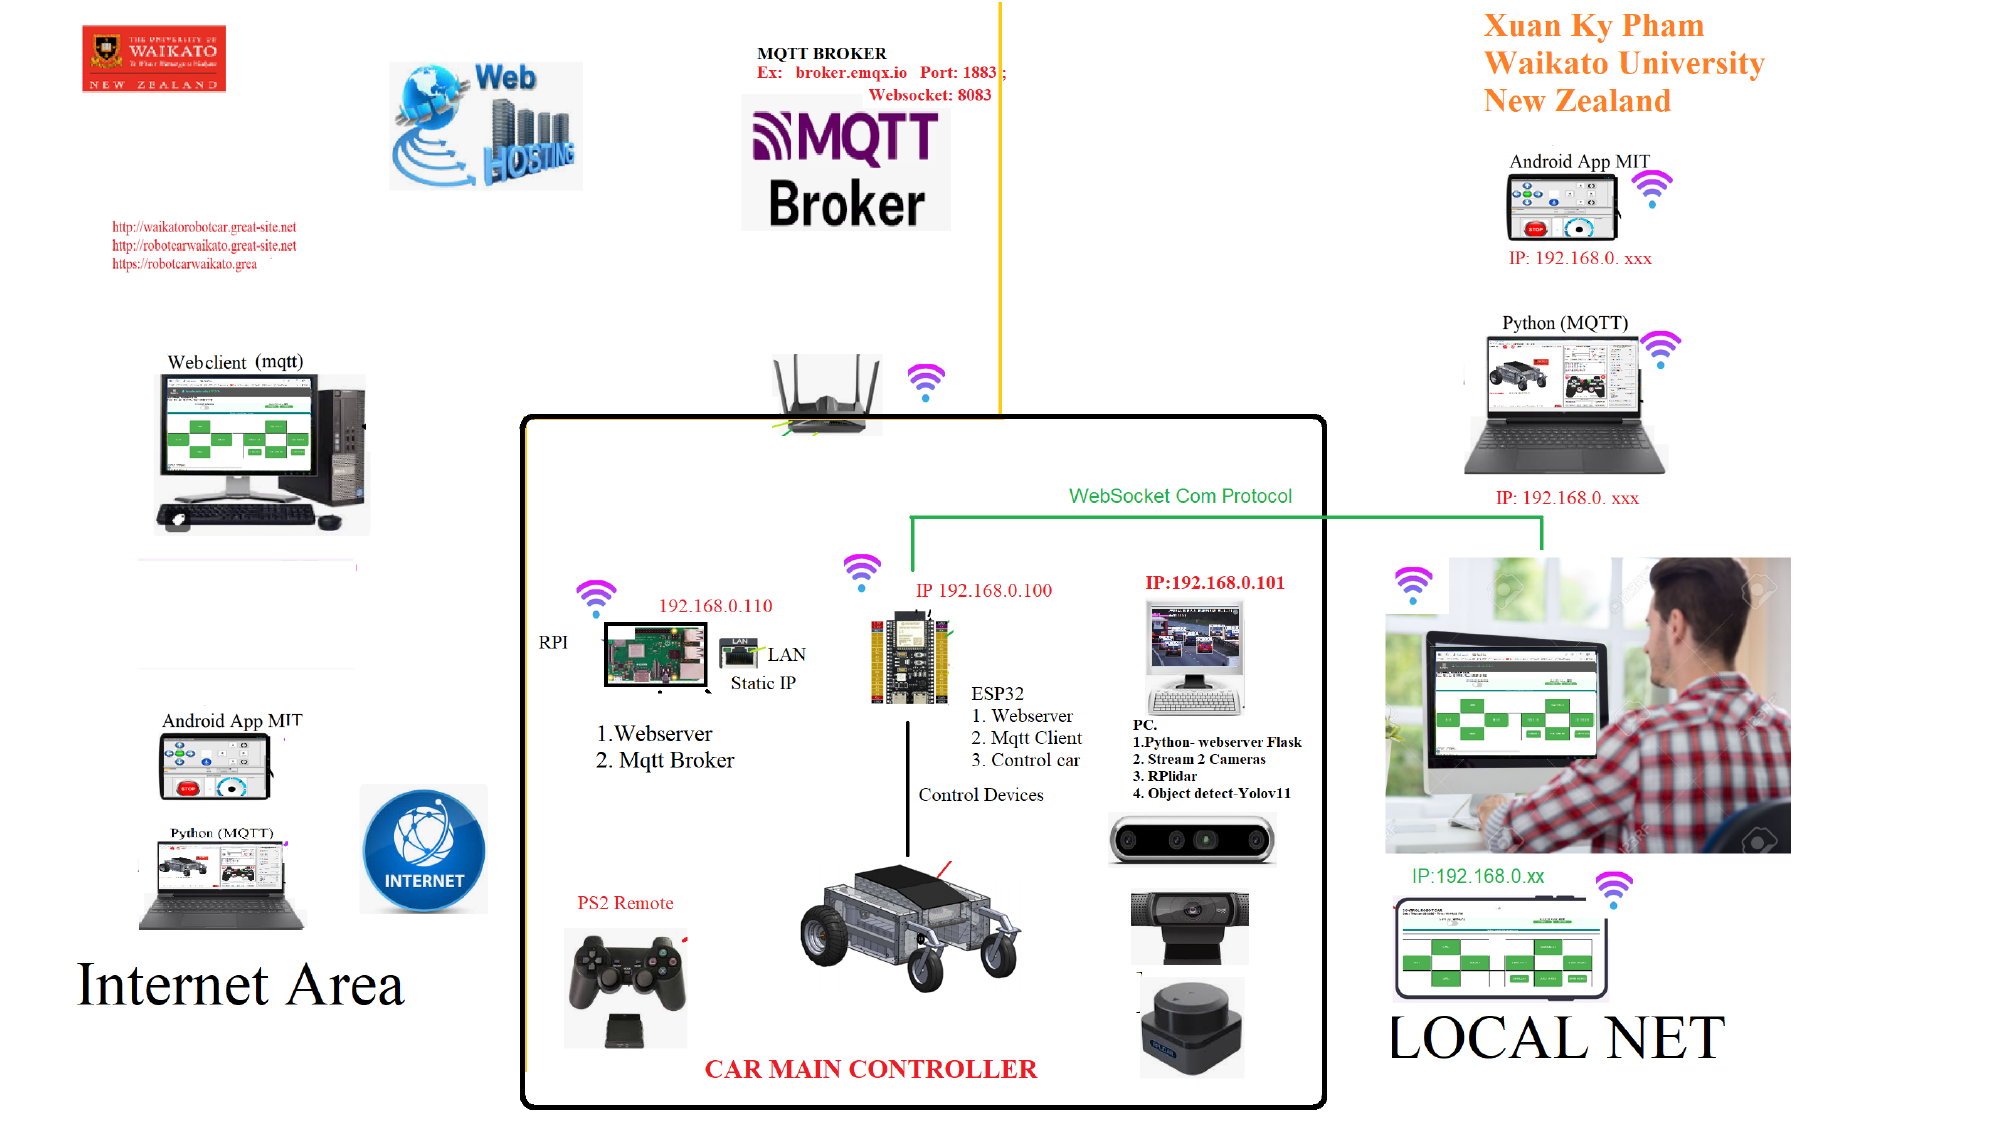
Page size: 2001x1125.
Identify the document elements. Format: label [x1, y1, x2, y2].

picture [65, 2, 1812, 1125]
